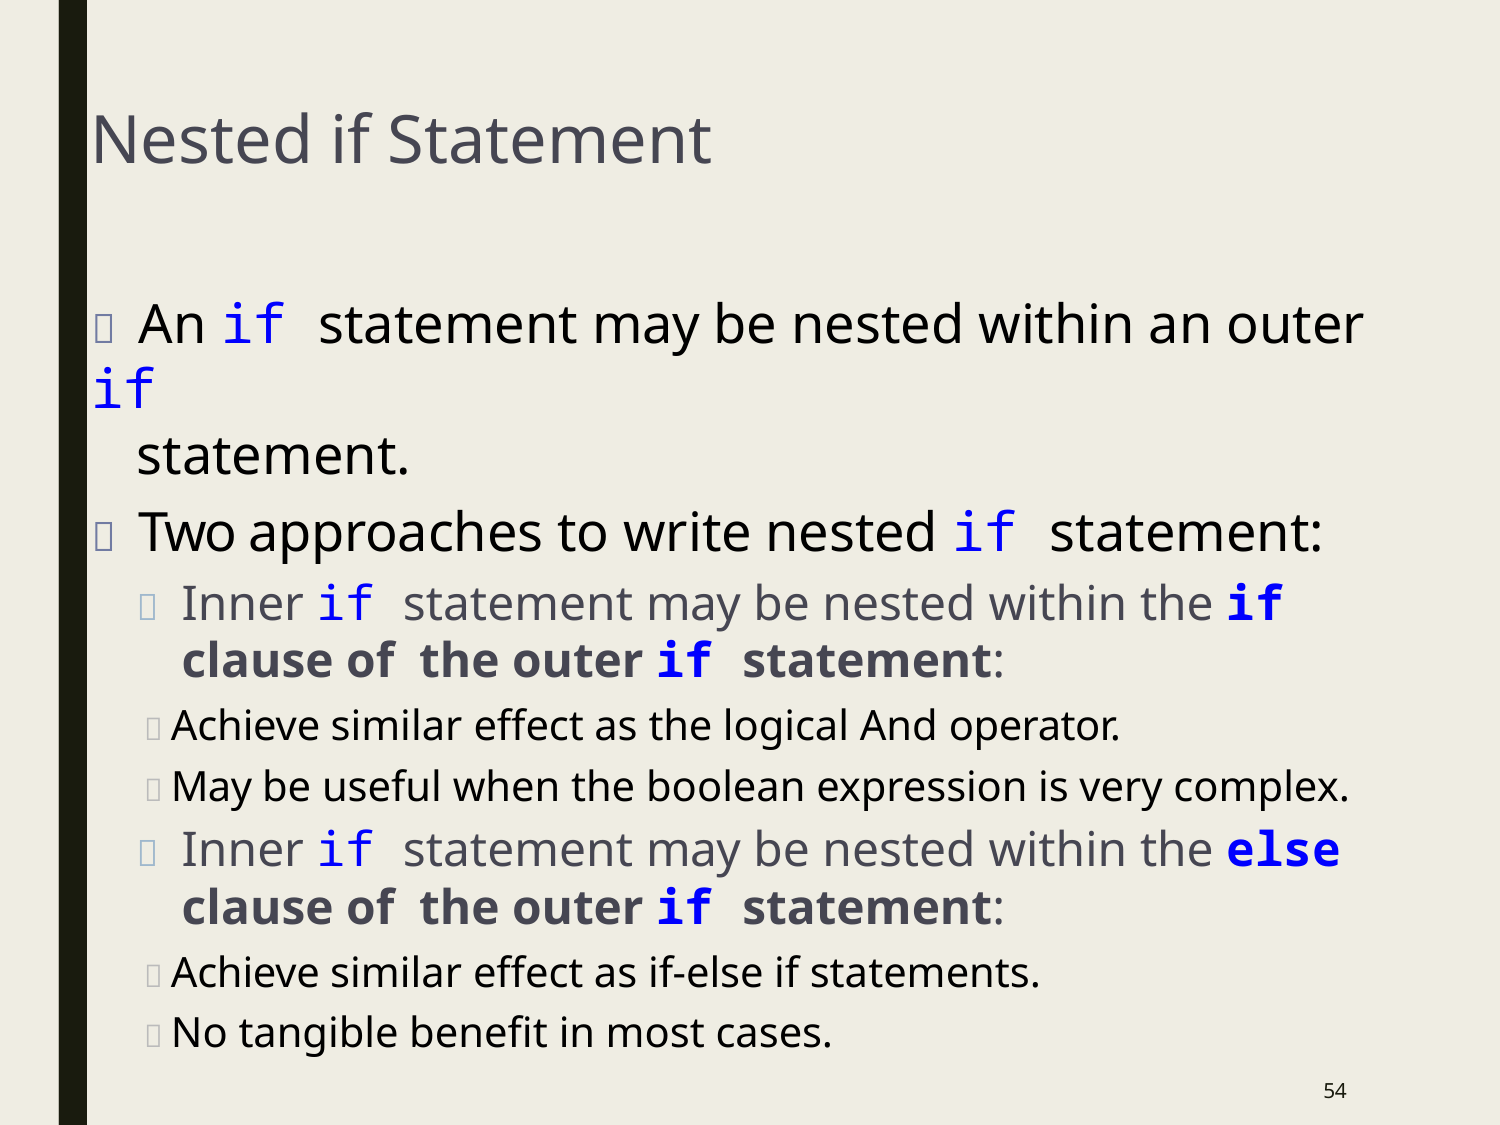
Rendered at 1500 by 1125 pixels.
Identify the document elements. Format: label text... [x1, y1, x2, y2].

slide_number 53 [1165, 1058, 1362, 1125]
title Nested if Statement [87, 94, 731, 285]
text_box  An if statement may be nested within an outer if statement.  Two approaches to write nested if statement:  Inner if statement may be nested within the if clause of the outer if statement:  Achieve similar effect as the logical And operator.  May be useful when the boolean expression is very complex.  Inner if statement may be nested within the else clause of the outer if statement:  Achieve similar effect as if-else if statements.  No tangible benefit in most cases. [89, 287, 1427, 1056]
